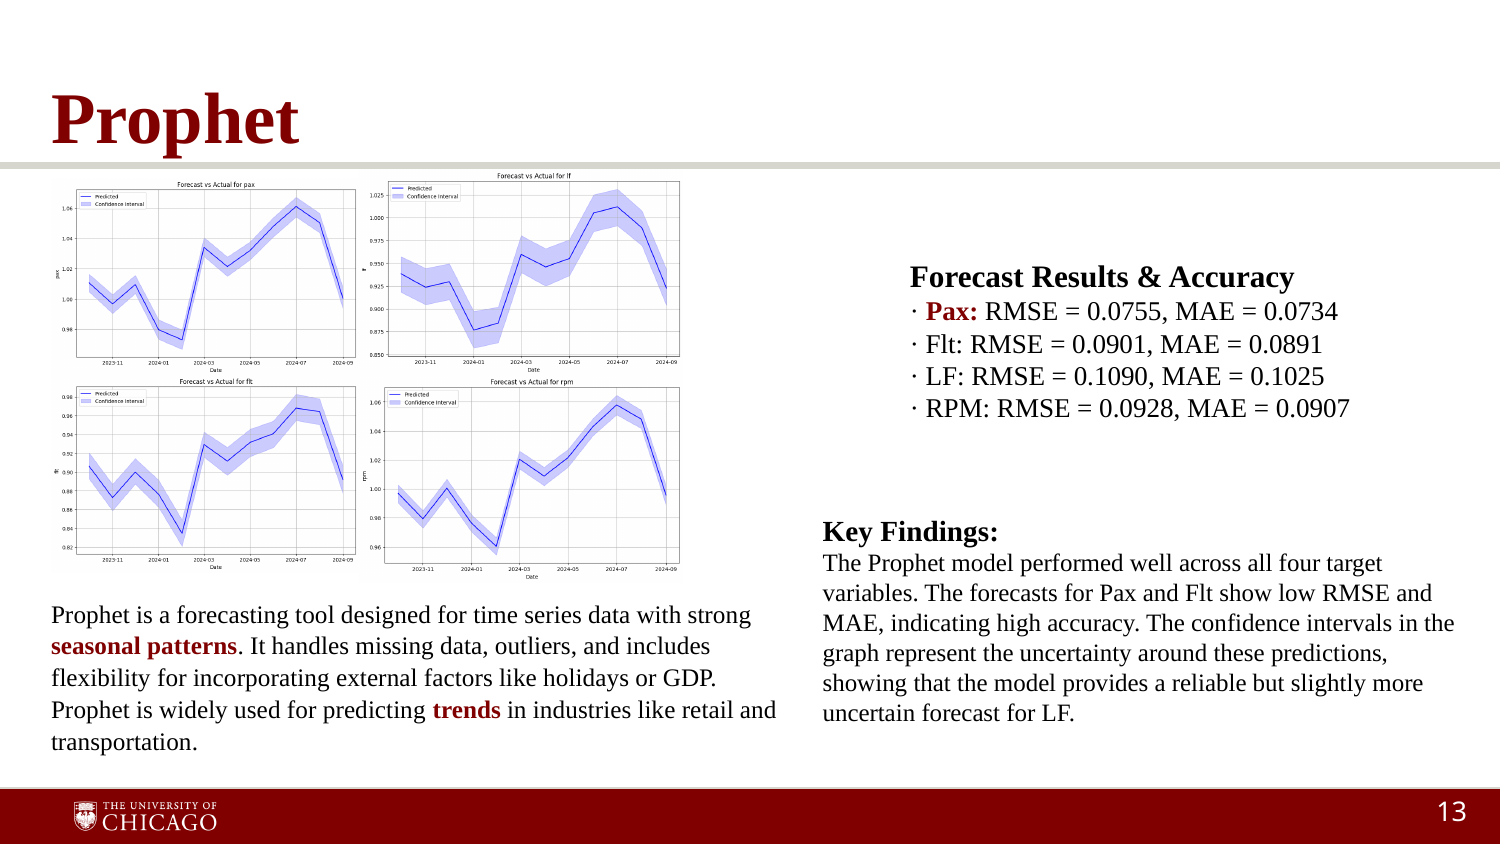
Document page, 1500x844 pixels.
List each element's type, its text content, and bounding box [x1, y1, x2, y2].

text_box Forecast Results & Accuracy · Pax: RMSE = 0.0755, MAE = 0.0734 · Flt: RMSE = 0.0901, MAE = 0.0891 · LF: RMSE = 0.1090, MAE = 0.1025 · RPM: RMSE = 0.0928, MAE = 0.0907 [895, 241, 1393, 462]
list Prophet is a forecasting tool designed for time series data with strong seasonal patterns. It handles missing data, outliers, and includes flexibility for incorporating external factors like holidays or GDP. Prophet is widely used for predicting trends in industries like retail and transportation. [51, 589, 793, 721]
text_box Key Findings: The Prophet model performed well across all four target variables. The forecasts for Pax and Flt show low RMSE and MAE, indicating high accuracy. The confidence intervals in the graph represent the uncertainty around these predictions, showing that the model provides a reliable but slightly more uncertain forecast for LF. [807, 496, 1480, 756]
title Prophet [51, 72, 1449, 167]
slide_number ‹#› [1392, 779, 1483, 844]
picture [50, 169, 684, 583]
picture [58, 785, 232, 844]
